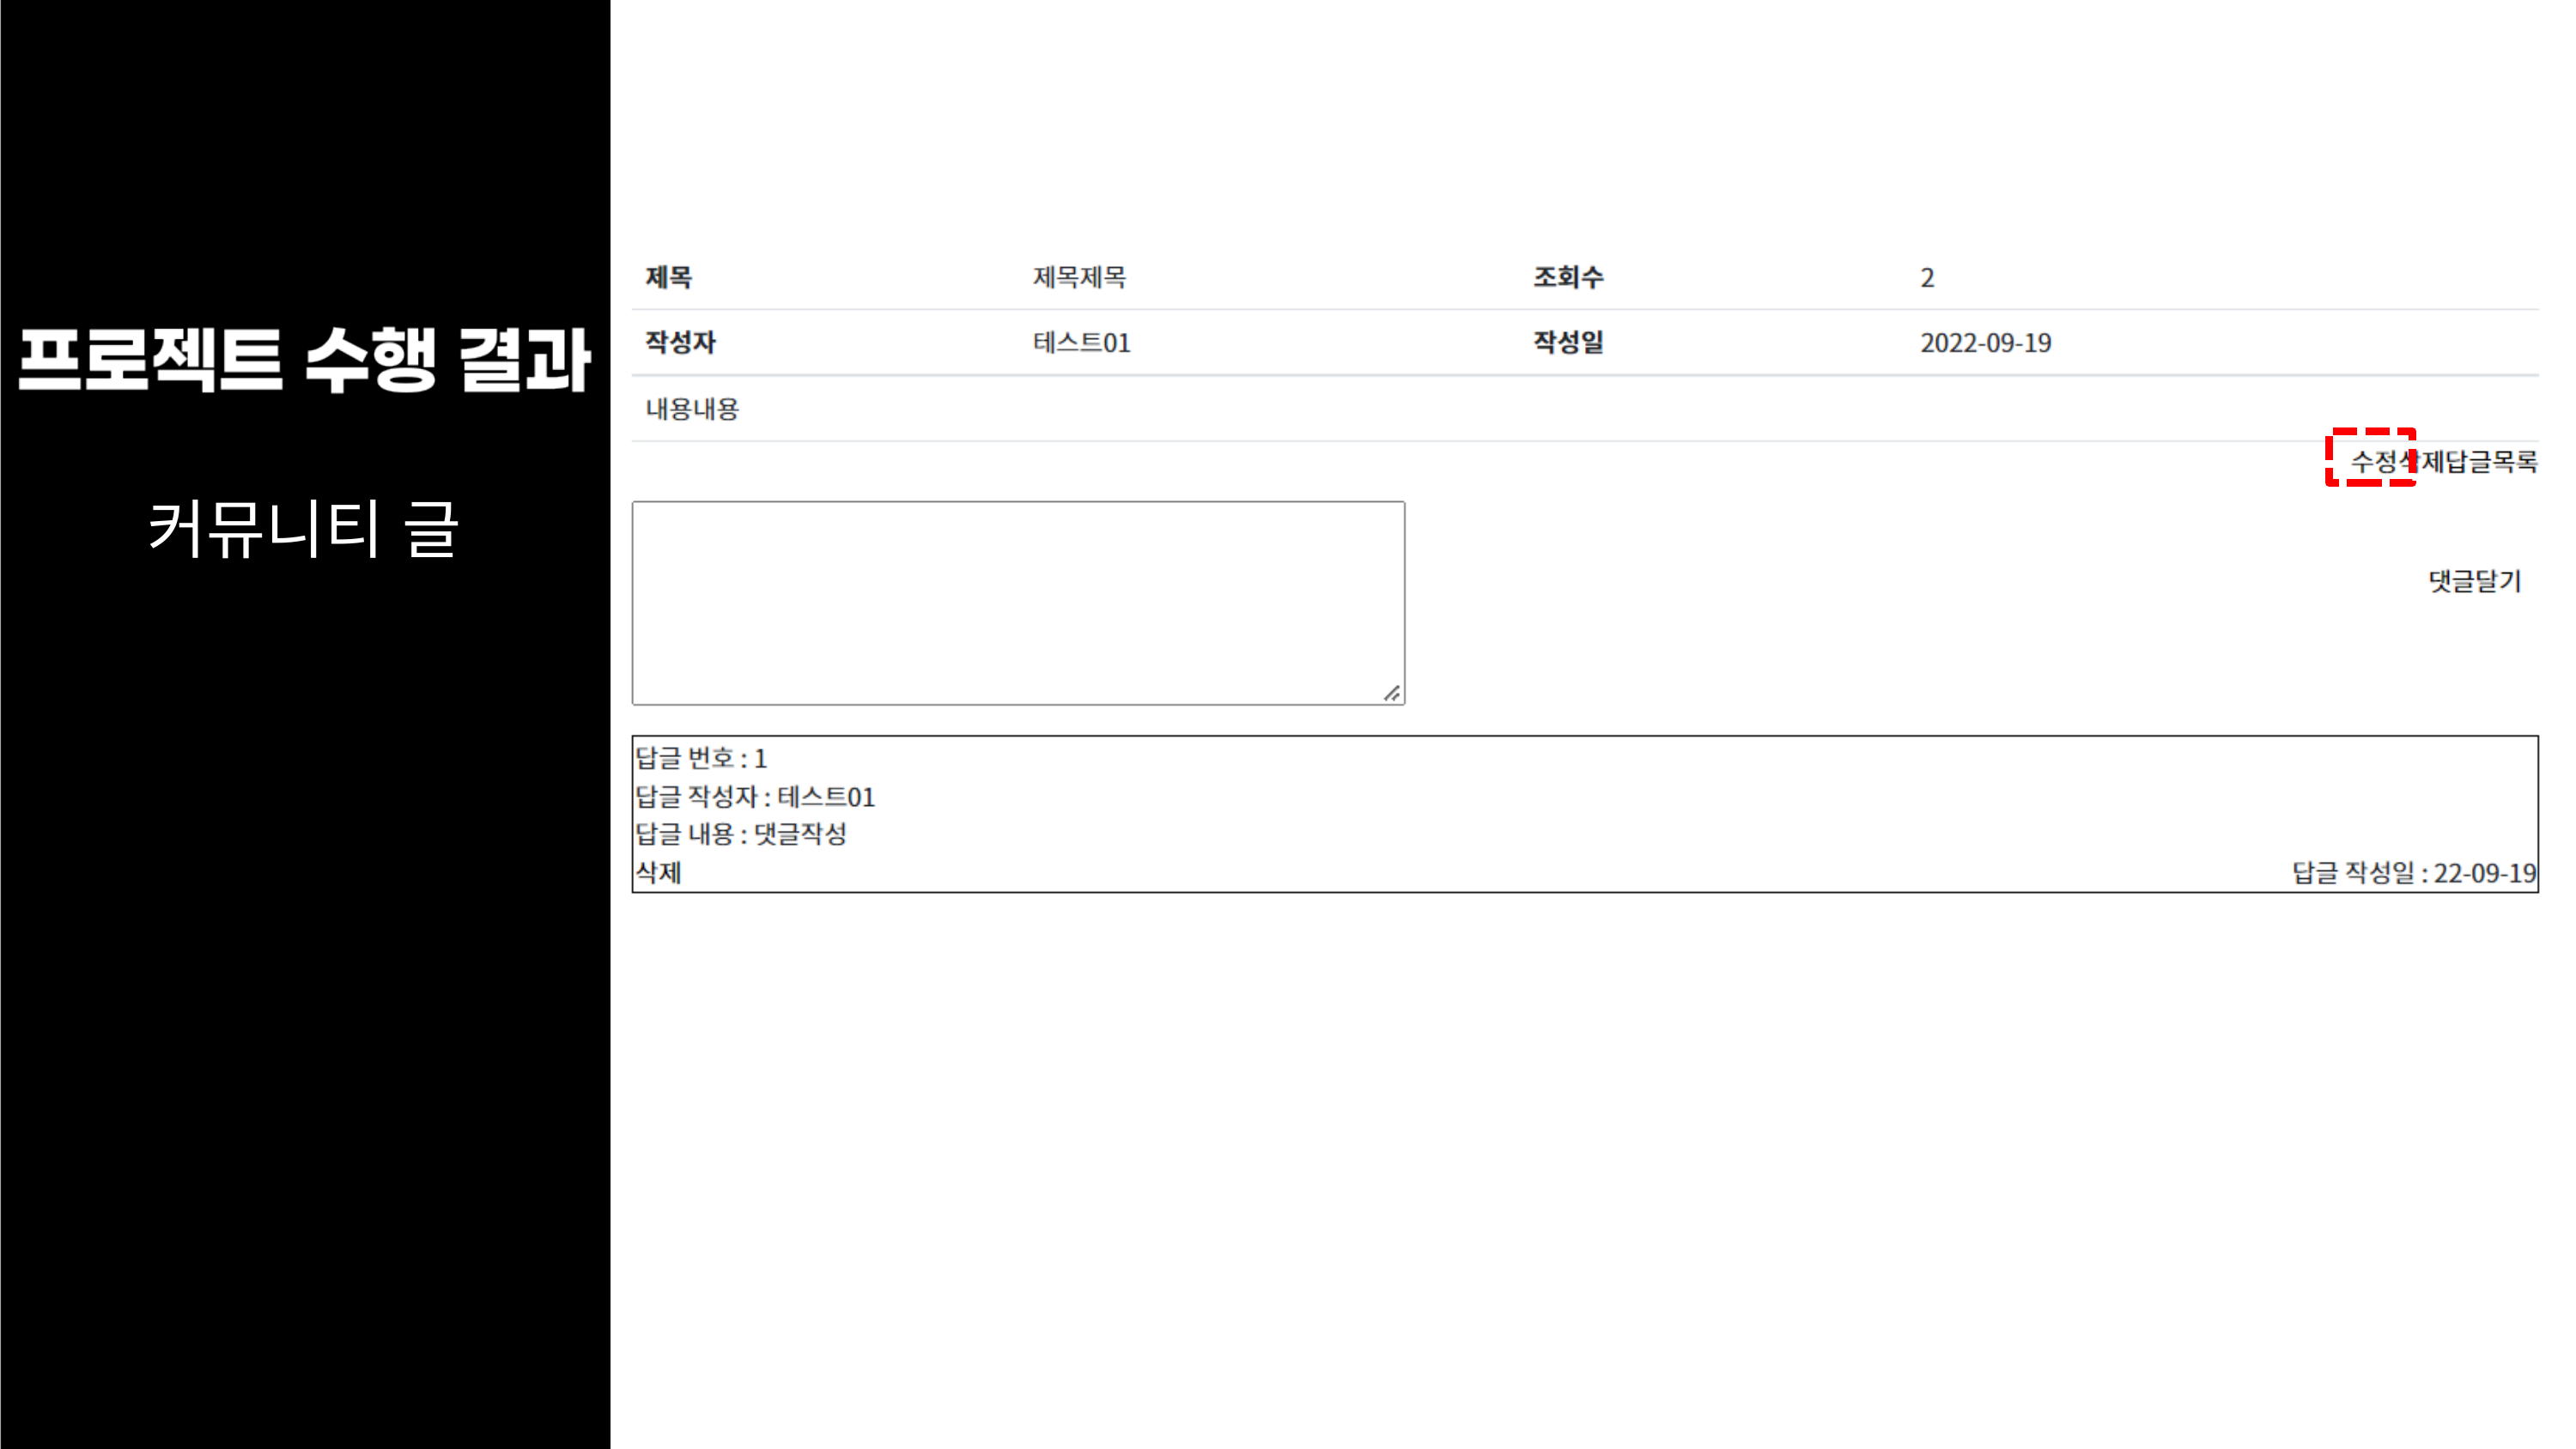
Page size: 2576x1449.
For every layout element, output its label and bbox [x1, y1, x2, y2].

picture [0, 252, 2567, 935]
text_box [0, 435, 611, 1449]
text_box [0, 0, 611, 304]
